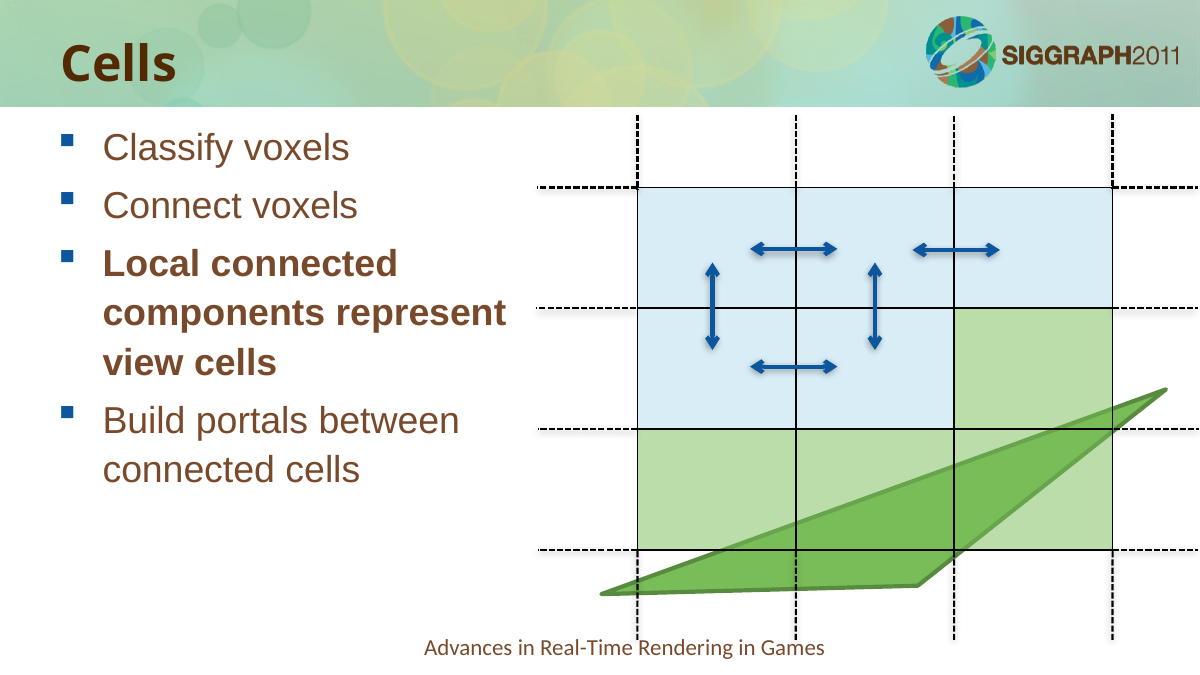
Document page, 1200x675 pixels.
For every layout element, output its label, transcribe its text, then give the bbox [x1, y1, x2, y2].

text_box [536, 113, 1200, 641]
text_box Cells [48, 24, 1090, 112]
list Classify voxels Connect voxels Local connected components represent view cells Build portals between connected cells [45, 112, 537, 625]
picture [0, 0, 1200, 107]
